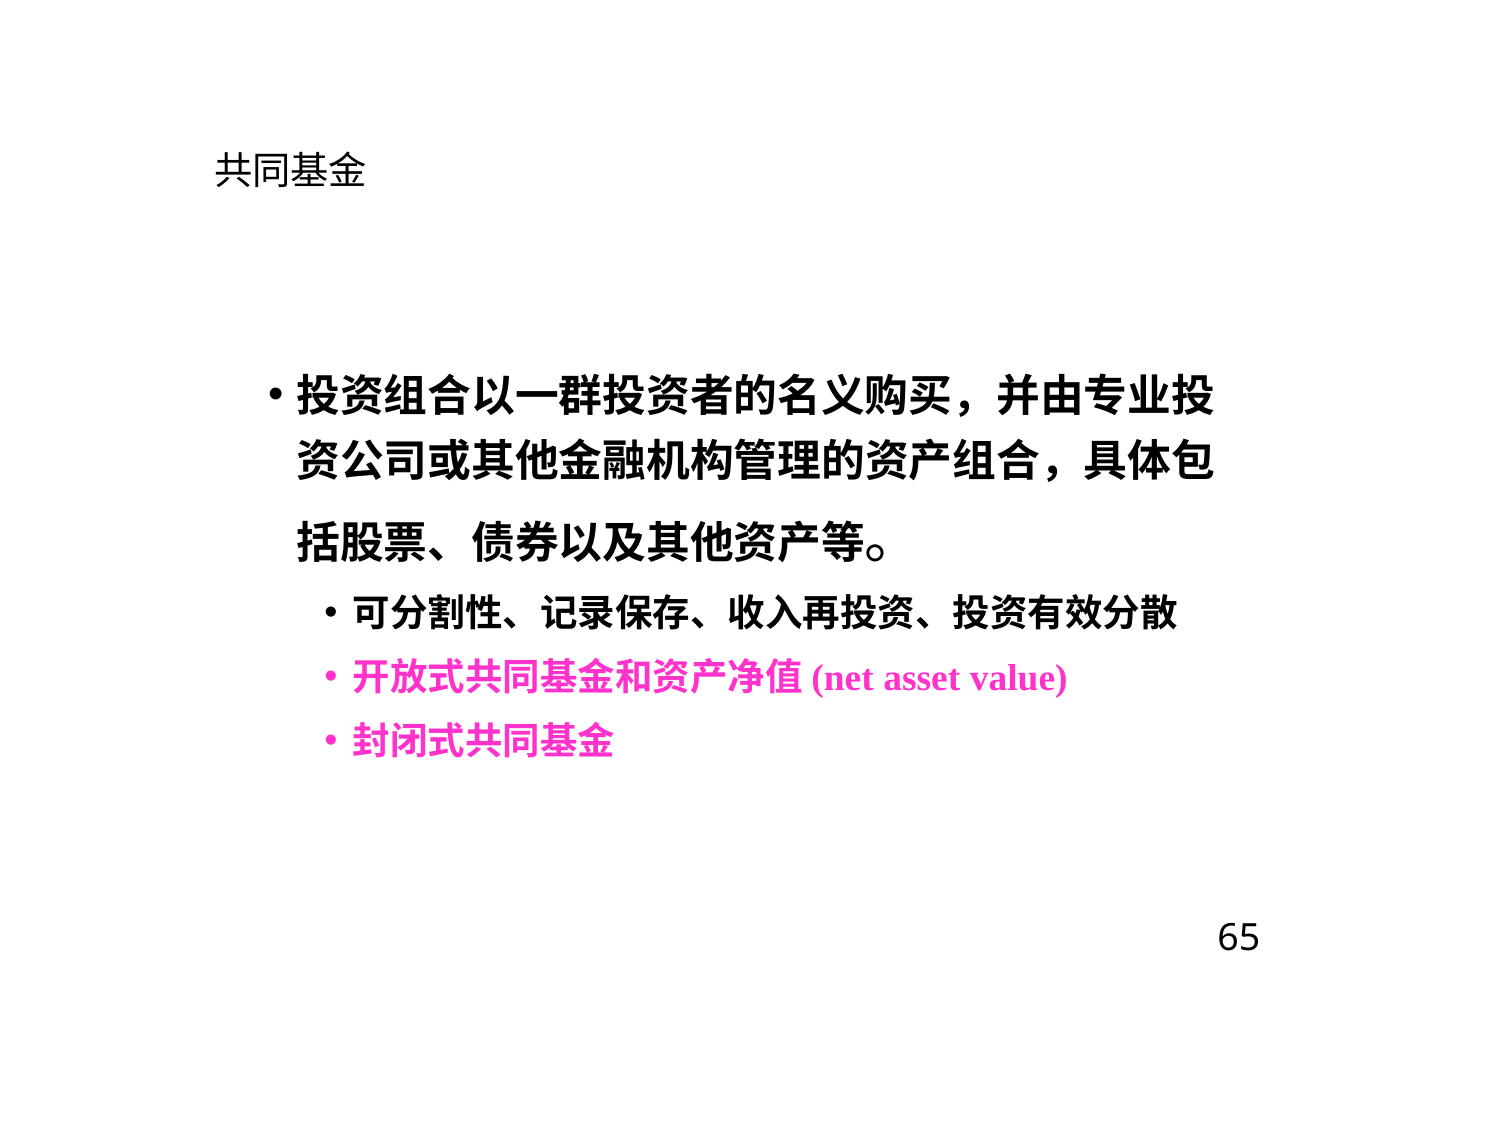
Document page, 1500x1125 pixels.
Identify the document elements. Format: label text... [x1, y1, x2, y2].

title 共同基金 [203, 145, 1196, 199]
slide_number 65 [993, 908, 1276, 968]
list 投资组合以一群投资者的名义购买，并由专业投资公司或其他金融机构管理的资产组合，具体包括股票、债券以及其他资产等。 可分割性、记录保存、收入再投资、投资有效分散 开放式共同基金和资产净值(net asset value) 封闭式共同基金 [253, 346, 1238, 891]
